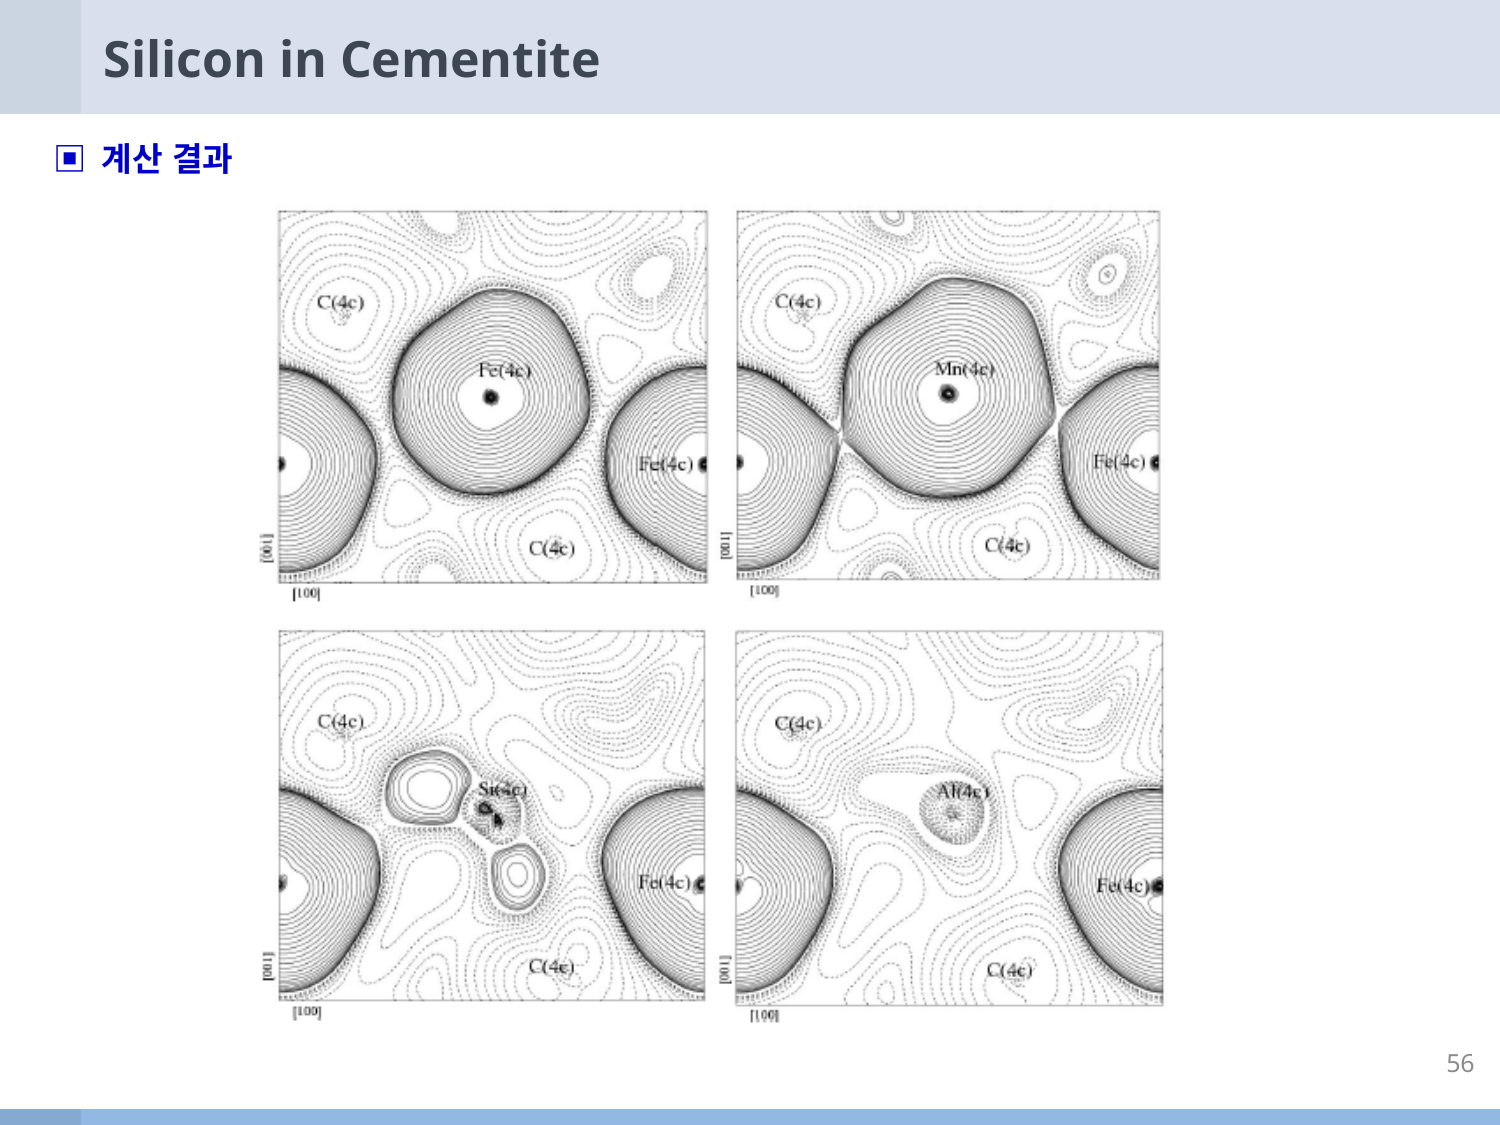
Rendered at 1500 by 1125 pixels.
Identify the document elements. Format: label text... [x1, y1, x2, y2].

title Silicon in Cementite [88, 10, 1058, 106]
slide_number 56 [1139, 1035, 1490, 1095]
picture [0, 1109, 1500, 1125]
picture [229, 181, 1191, 1036]
text_box ▣ 계산 결과 [53, 125, 1428, 178]
picture [0, 0, 1500, 114]
